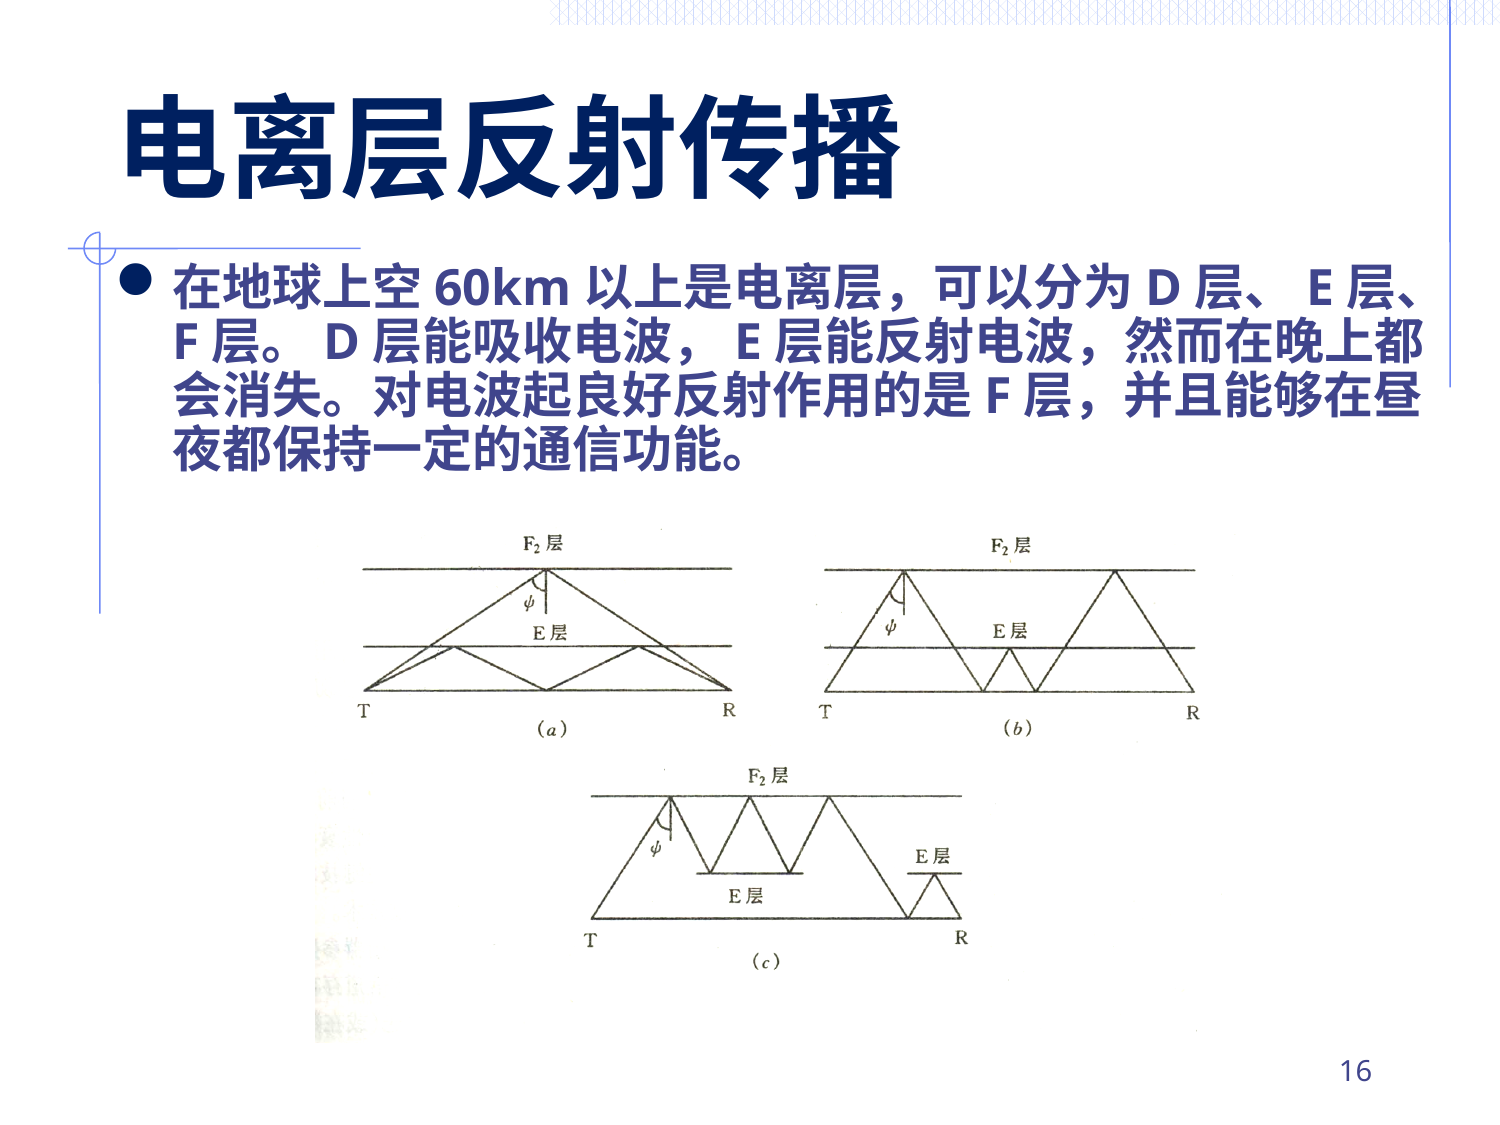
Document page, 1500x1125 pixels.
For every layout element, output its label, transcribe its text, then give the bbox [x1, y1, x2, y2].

slide_number 15 [1074, 1025, 1388, 1100]
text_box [315, 511, 1246, 1043]
list 在地球上空60km以上是电离层，可以分为D层、E层、F层。D层能吸收电波，E层能反射电波，然而在晚上都会消失。对电波起良好反射作用的是F层，并且能够在昼夜都保持一定的通信功能。 [100, 254, 1461, 494]
title 电离层反射传播 [100, 113, 1377, 221]
